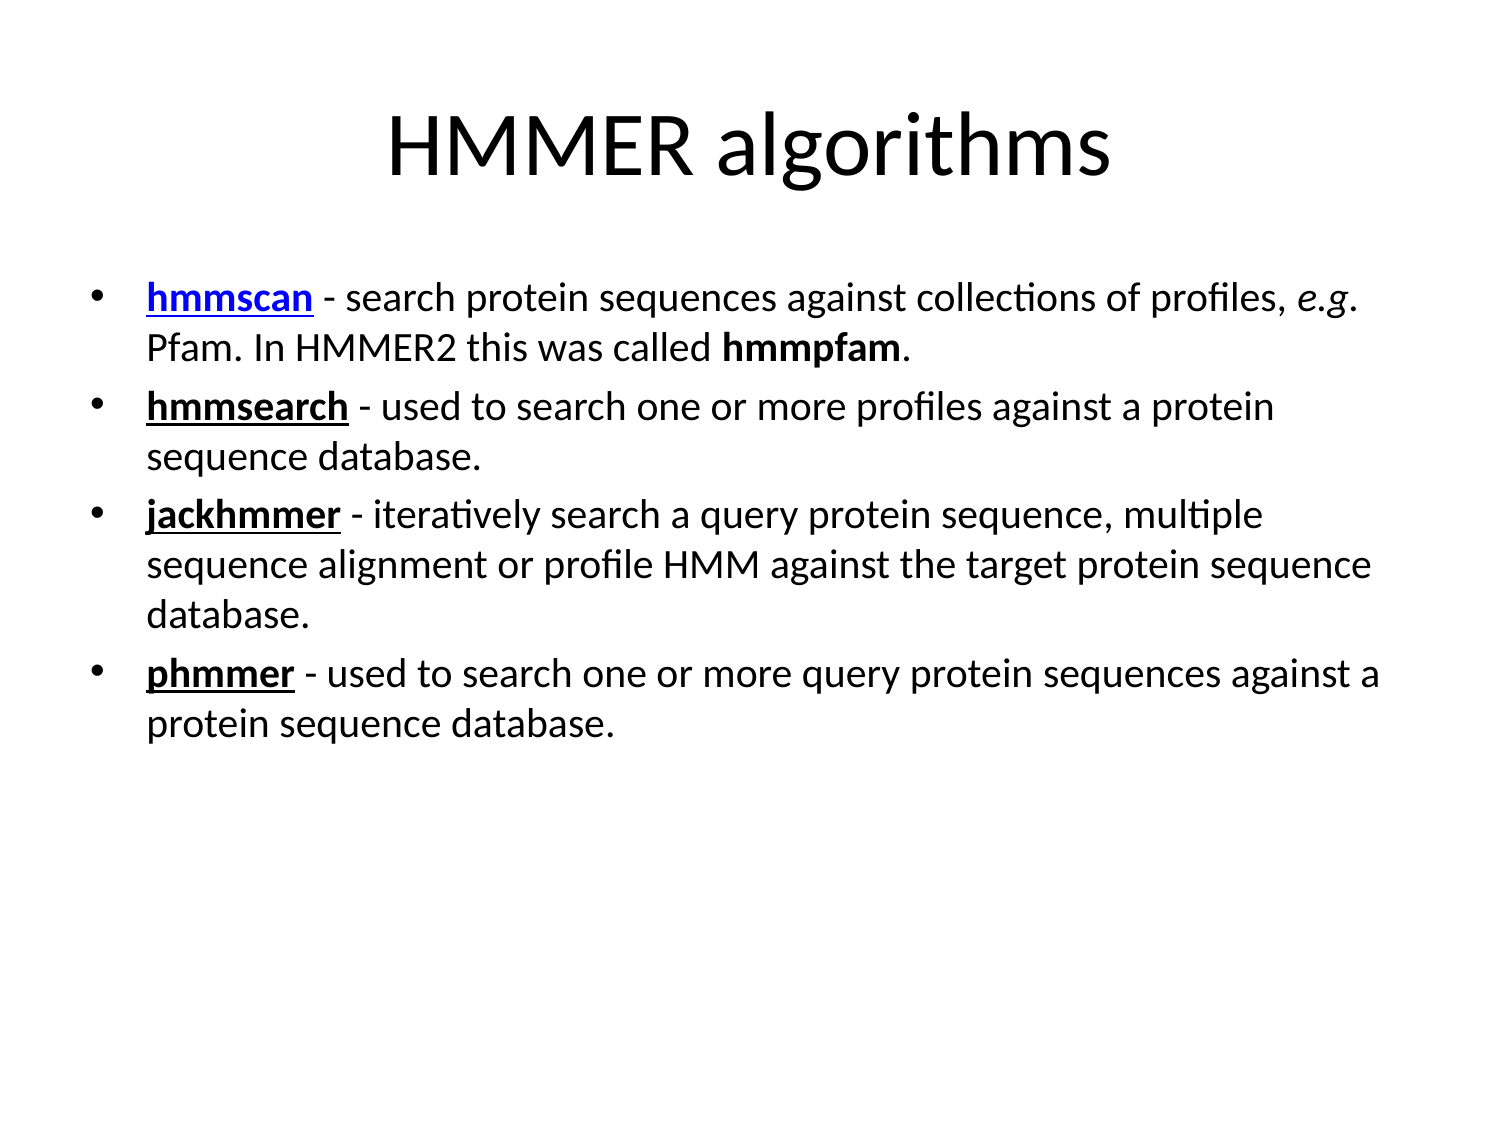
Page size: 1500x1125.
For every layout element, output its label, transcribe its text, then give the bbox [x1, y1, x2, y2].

title HMMER algorithms [75, 45, 1425, 233]
list hmmscan - search protein sequences against collections of profiles, e.g. Pfam. In HMMER2 this was called hmmpfam. hmmsearch - used to search one or more profiles against a protein sequence database. jackhmmer - iteratively search a query protein sequence, multiple sequence alignment or profile HMM against the target protein sequence database. phmmer - used to search one or more query protein sequences against a protein sequence database. [75, 262, 1425, 1005]
